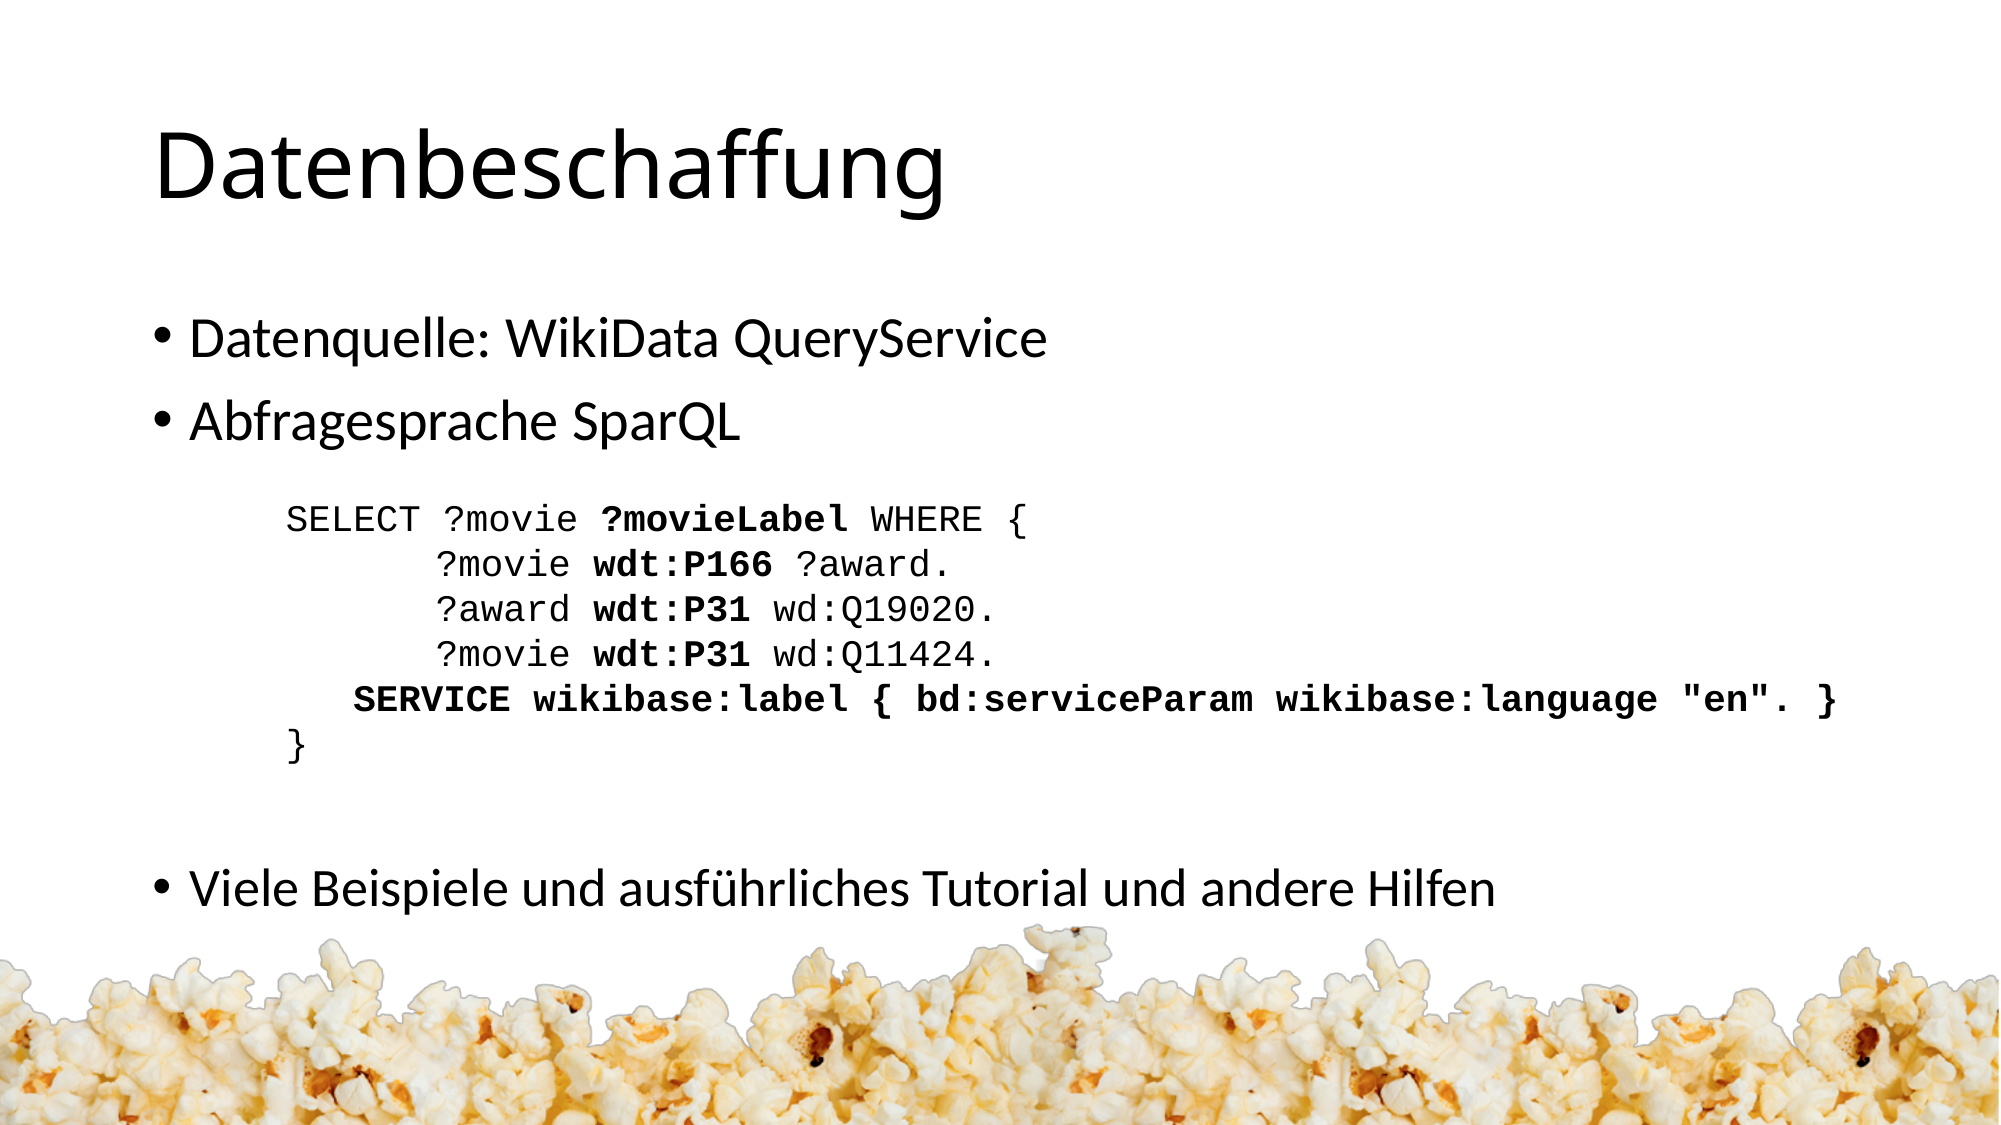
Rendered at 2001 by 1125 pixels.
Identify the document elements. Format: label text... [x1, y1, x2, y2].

list Datenquelle: WikiData QueryService Abfragesprache SparQL Viele Beispiele und ausführliches Tutorial und andere Hilfen [137, 299, 1863, 1014]
text_box SELECT ?movie ?movieLabel WHERE { ?movie wdt:P166 ?award. ?award wdt:P31 wd:Q19020. ?movie wdt:P31 wd:Q11424. SERVICE wikibase:label { bd:serviceParam wikibase:language "en". } } [271, 486, 1863, 772]
picture [0, 907, 1999, 1125]
title Datenbeschaffung [137, 59, 1863, 278]
